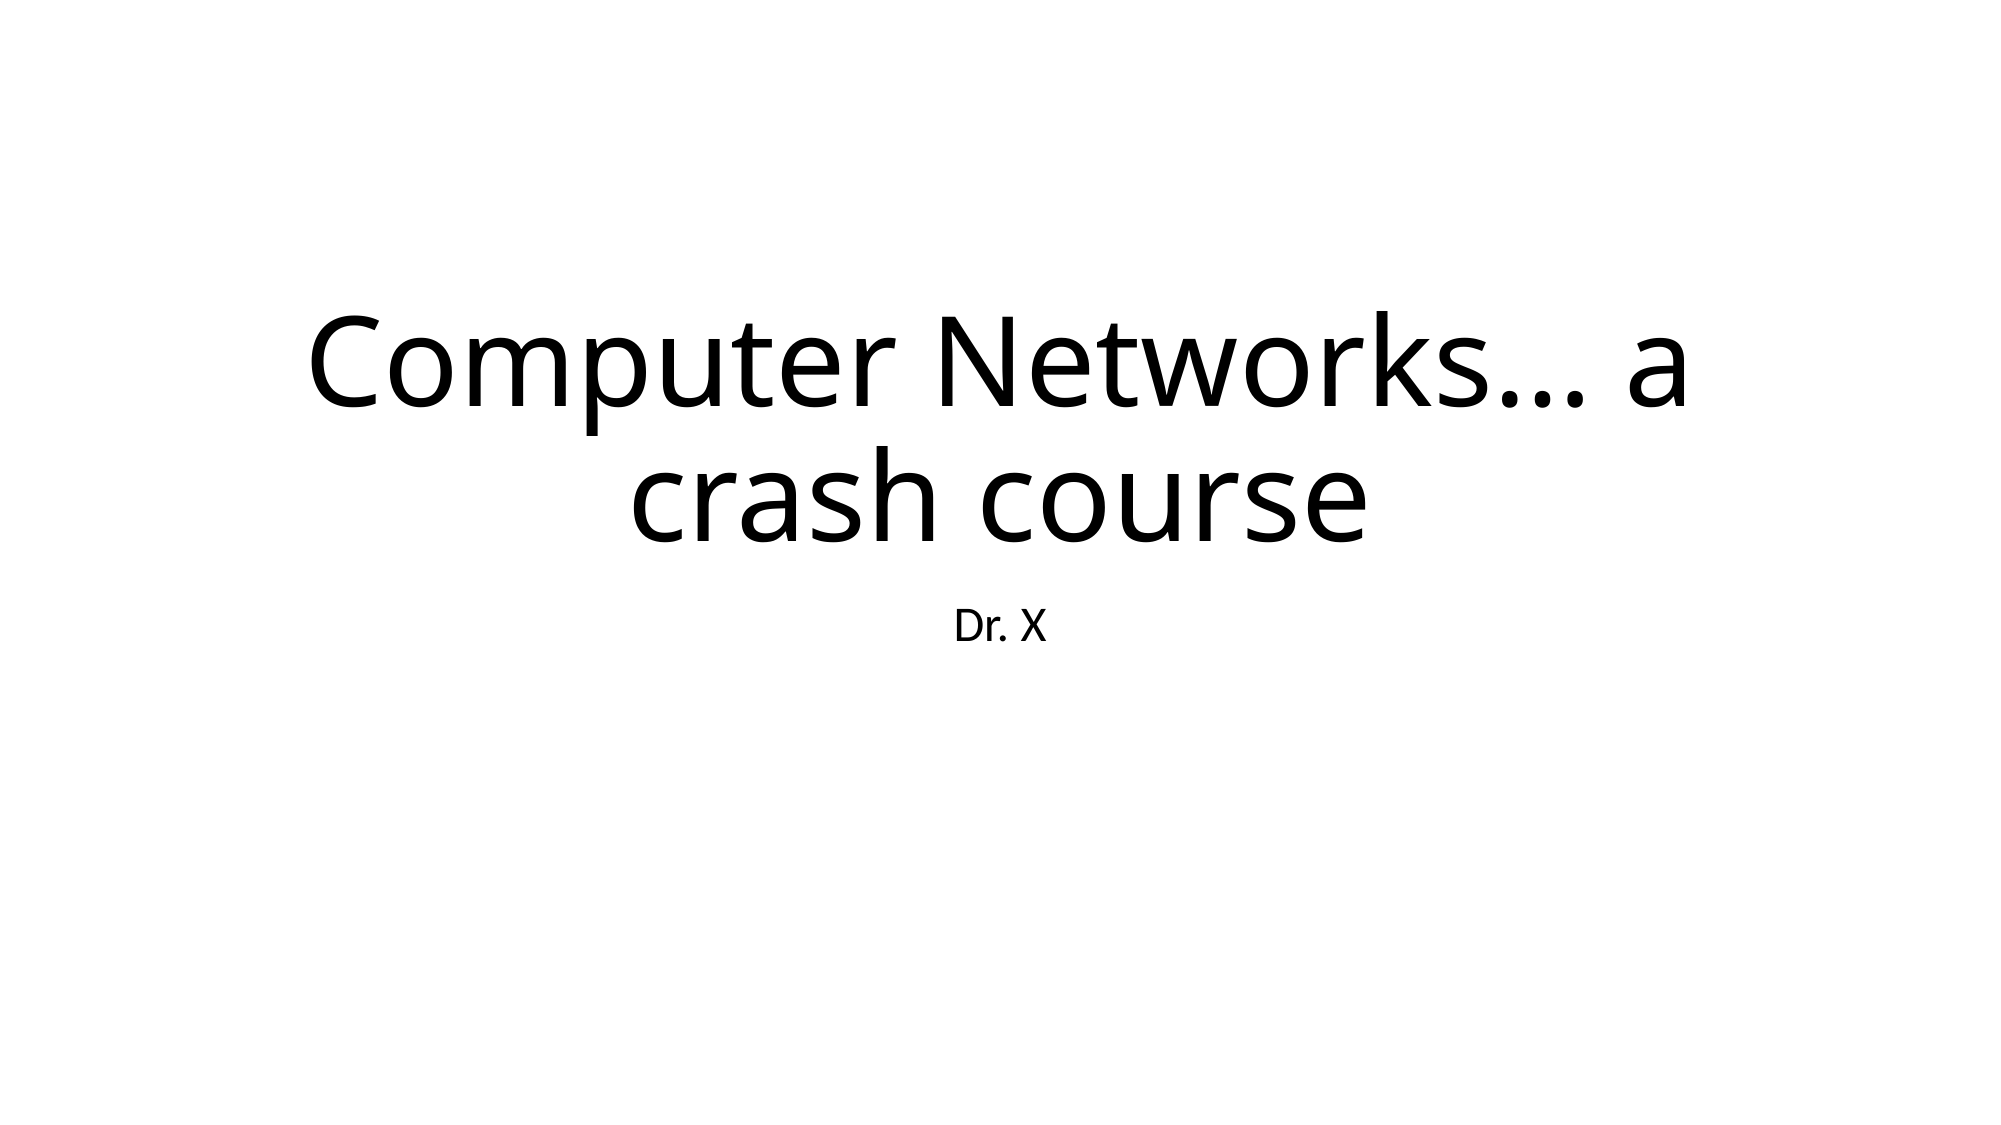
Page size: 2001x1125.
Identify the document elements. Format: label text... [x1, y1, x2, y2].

subtitle Dr. X [249, 590, 1750, 863]
title Computer Networks… a crash course [249, 184, 1750, 576]
